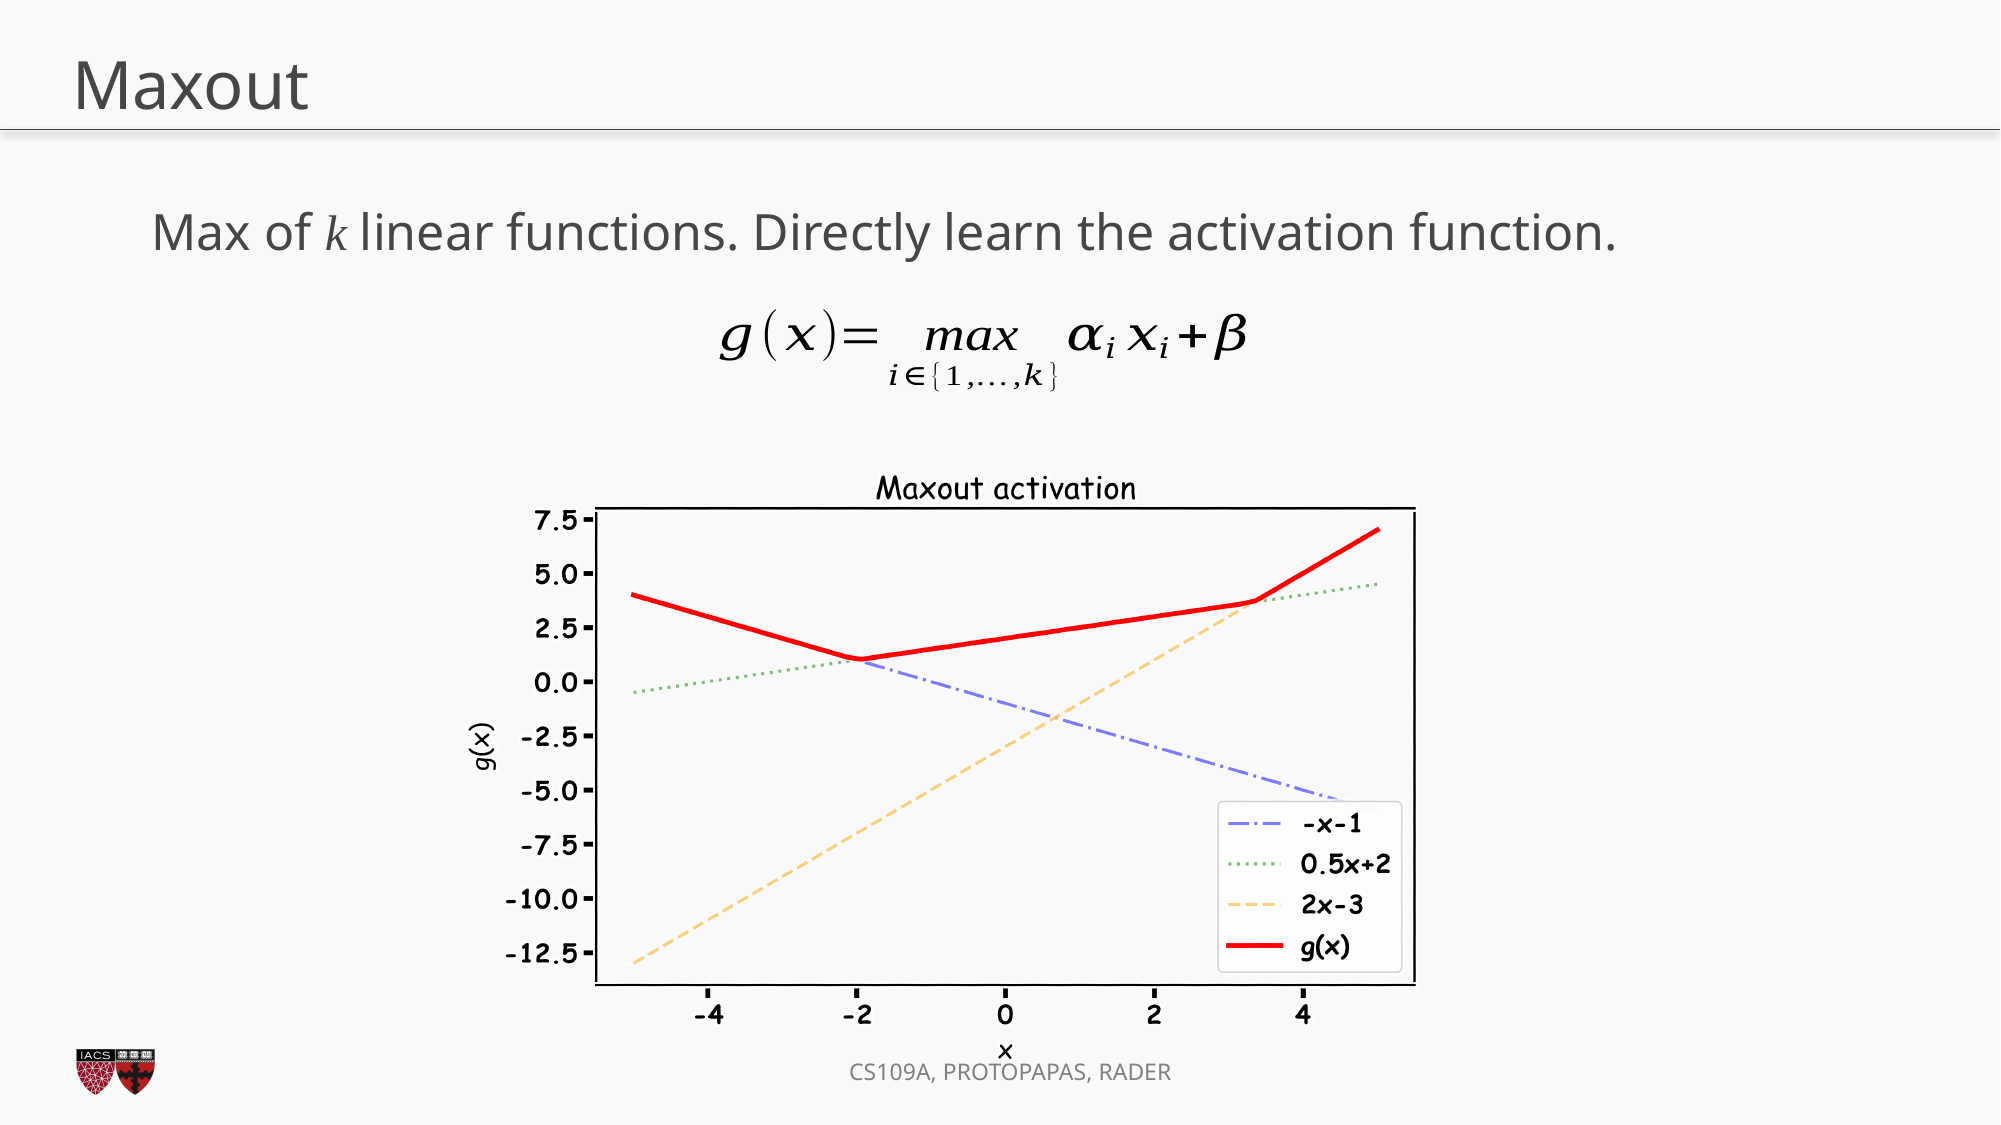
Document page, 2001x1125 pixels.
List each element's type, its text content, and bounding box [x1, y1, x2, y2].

list Max of k linear functions. Directly learn the activation function. [136, 193, 1831, 540]
picture [409, 423, 1578, 1125]
picture [75, 1049, 155, 1095]
title Maxout [57, 35, 1943, 162]
